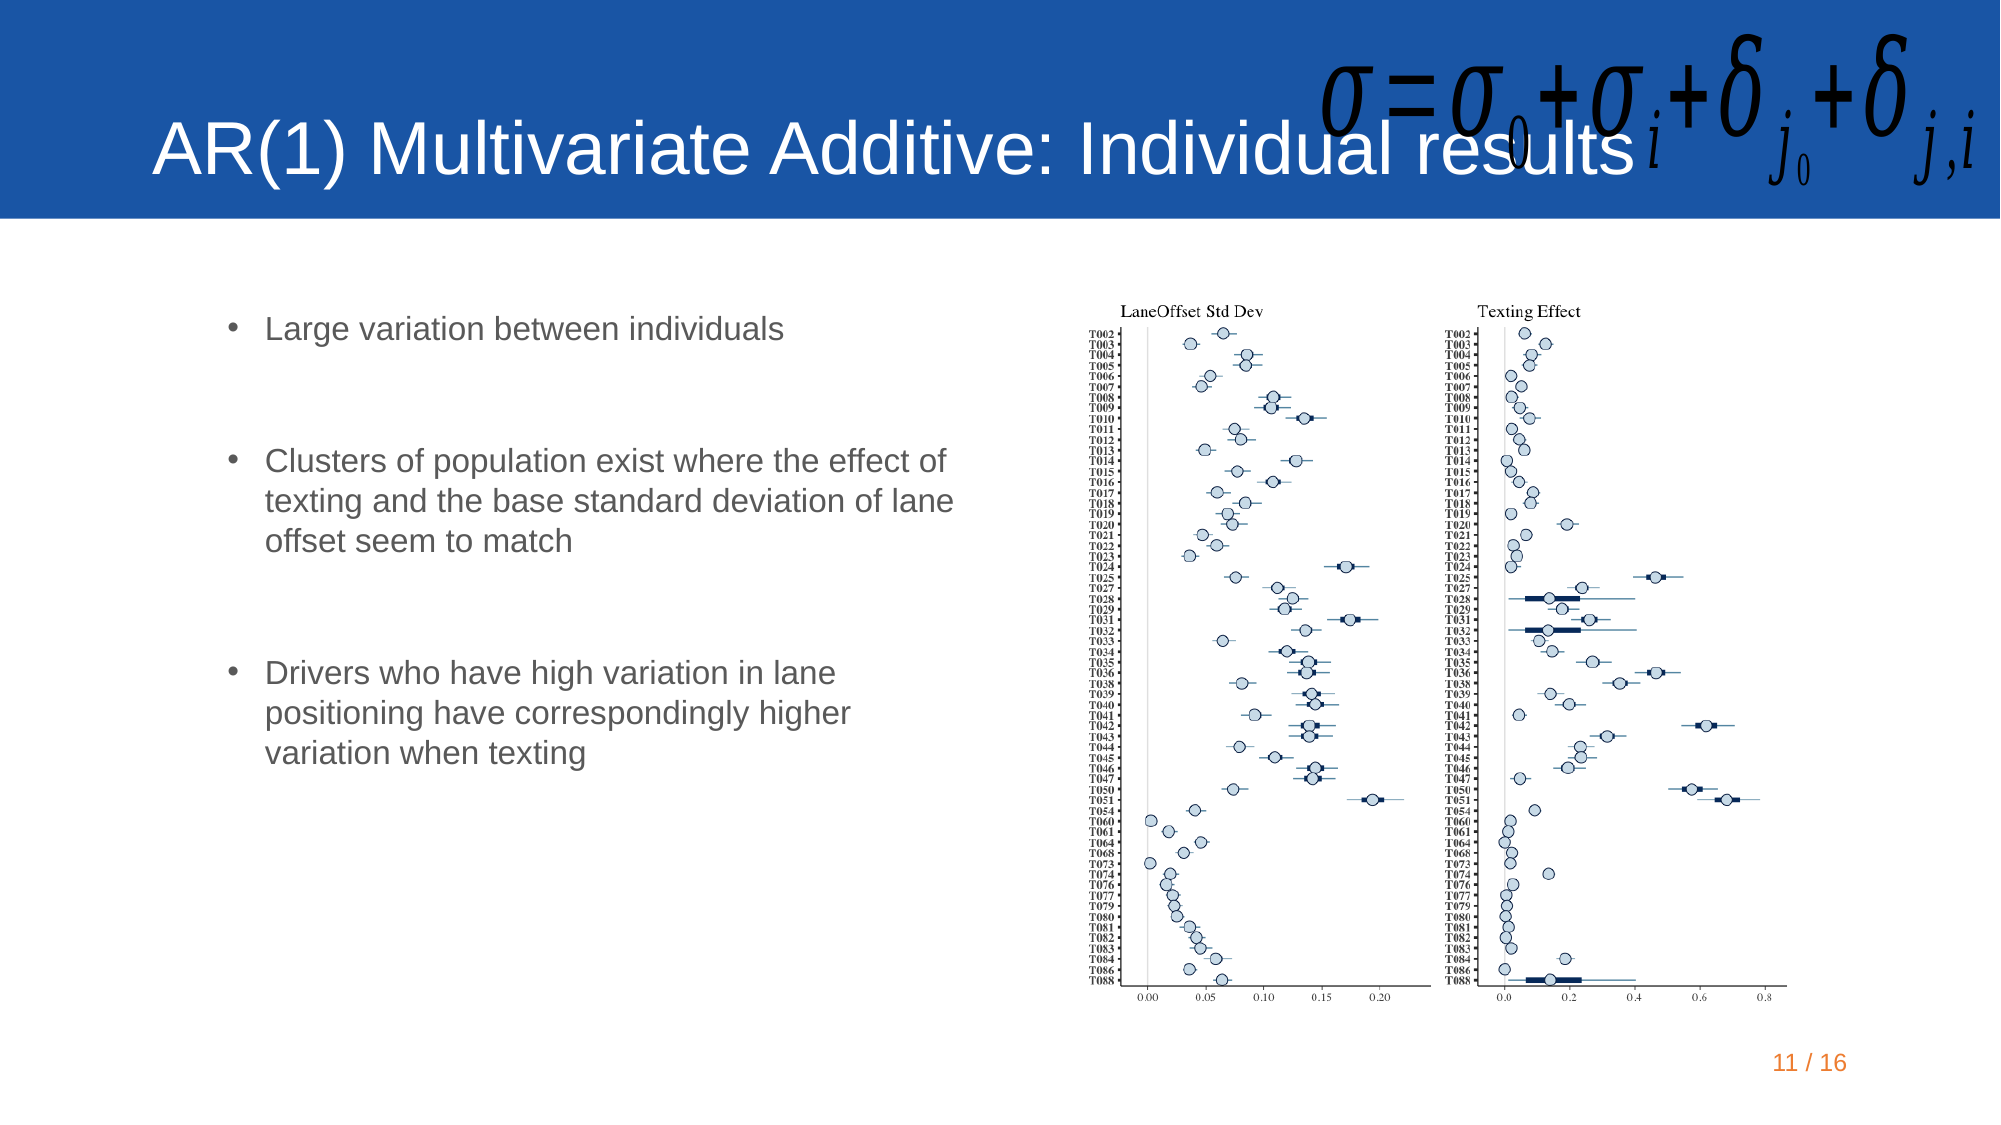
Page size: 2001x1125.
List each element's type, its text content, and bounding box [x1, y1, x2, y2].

slide_number 10 [1412, 1031, 1863, 1092]
list Large variation between individuals Clusters of population exist where the effect of texting and the base standard deviation of lane offset seem to match Drivers who have high variation in lane positioning have correspondingly higher variation when texting [137, 299, 988, 1014]
picture [1081, 297, 1794, 1011]
title AR(1) Multivariate Additive: Individual results [137, 0, 1863, 198]
